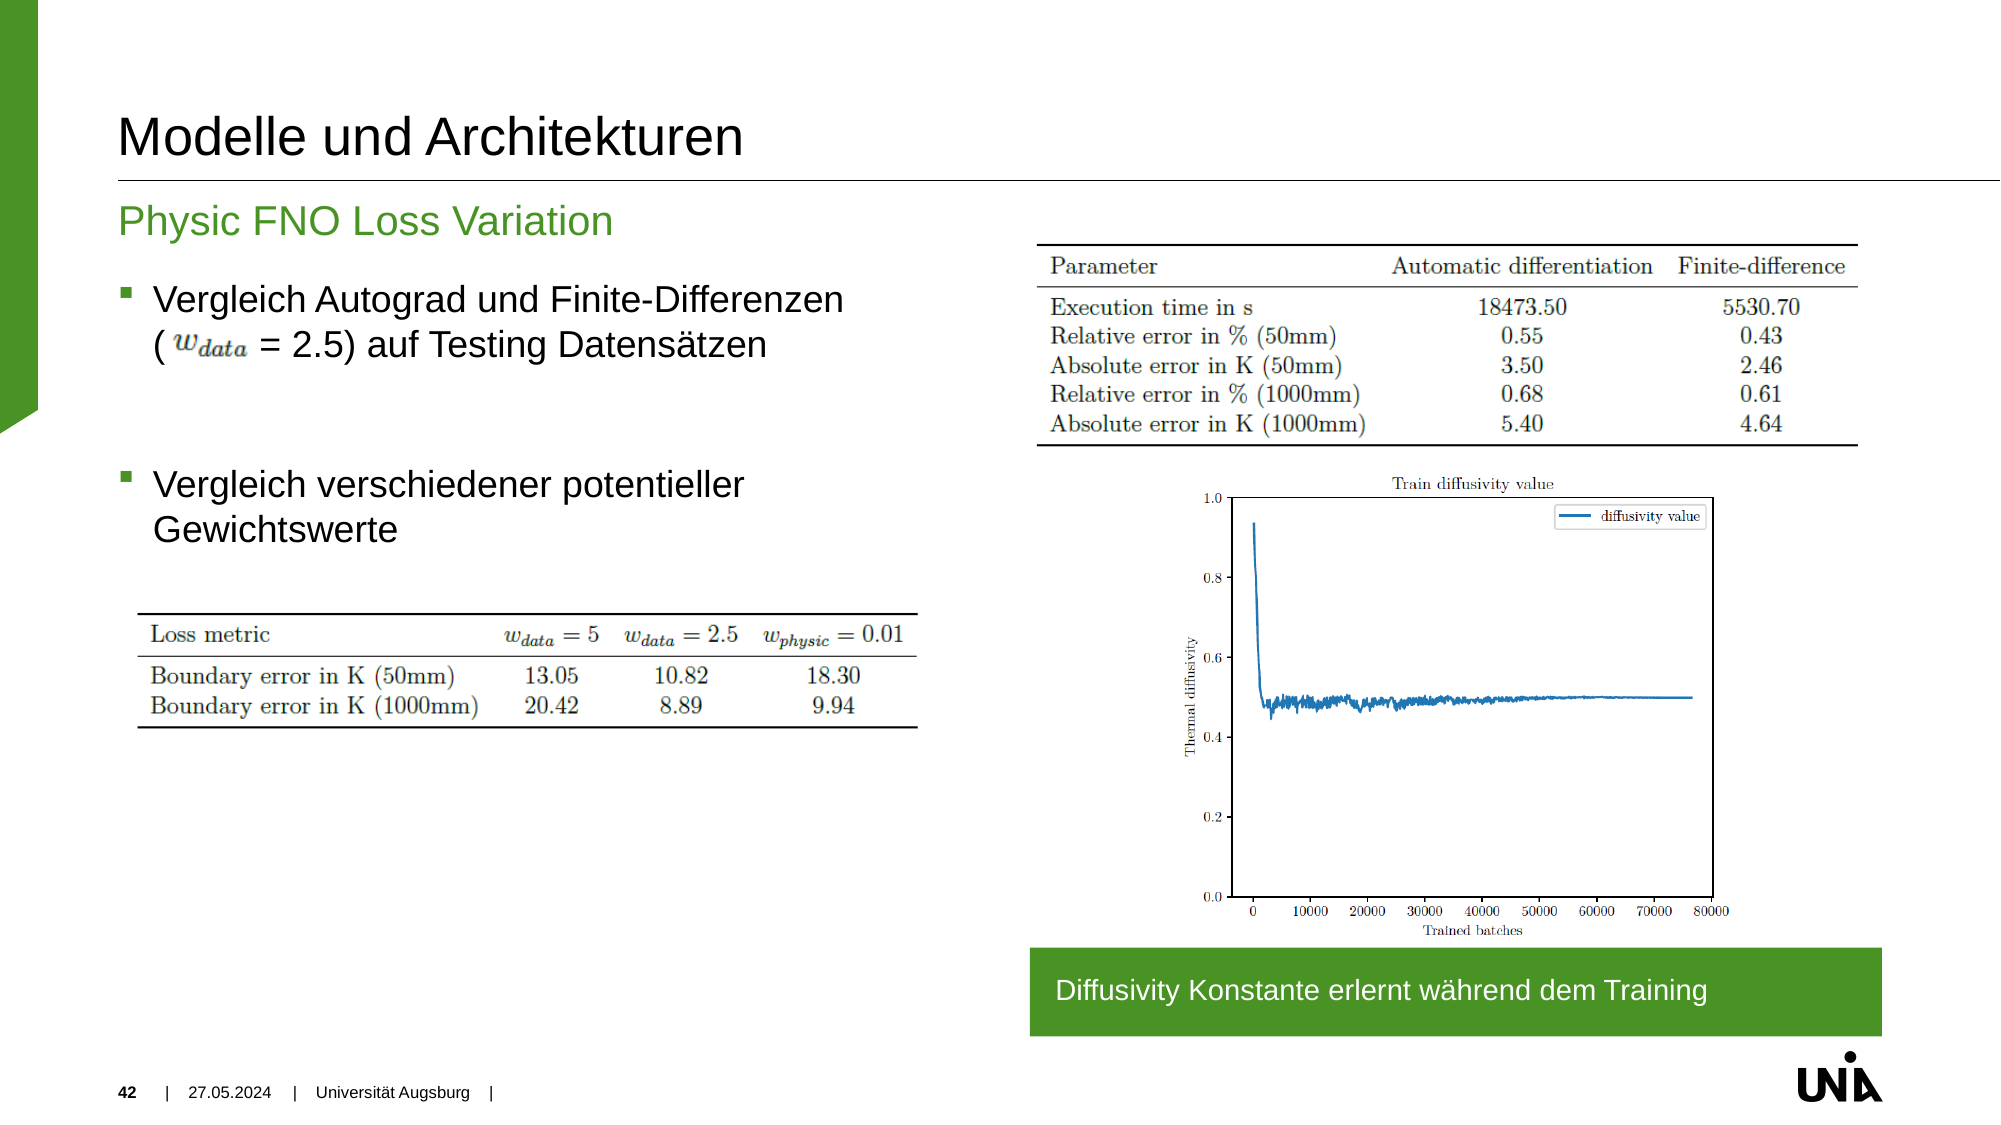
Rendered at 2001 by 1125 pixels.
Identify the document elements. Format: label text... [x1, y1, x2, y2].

picture [128, 597, 937, 737]
picture [1798, 1051, 1883, 1102]
list Diffusivity Konstante erlernt während dem Training [1029, 947, 1882, 1037]
picture [1173, 473, 1739, 941]
list Vergleich Autograd und Finite-Differenzen ( = 2.5) auf Testing Datensätzen Vergleich verschiedener potentieller Gewichtswerte [117, 274, 948, 920]
text_box [118, 597, 970, 1018]
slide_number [171, 1066, 292, 1102]
picture [164, 322, 251, 363]
subtitle Physic FNO Loss Variation [117, 193, 1882, 254]
title Modelle und Architekturen [117, 0, 1882, 168]
footer | Universität Augsburg | [292, 1066, 1490, 1102]
slide_number 42 [118, 1066, 171, 1102]
picture [1021, 227, 1876, 458]
